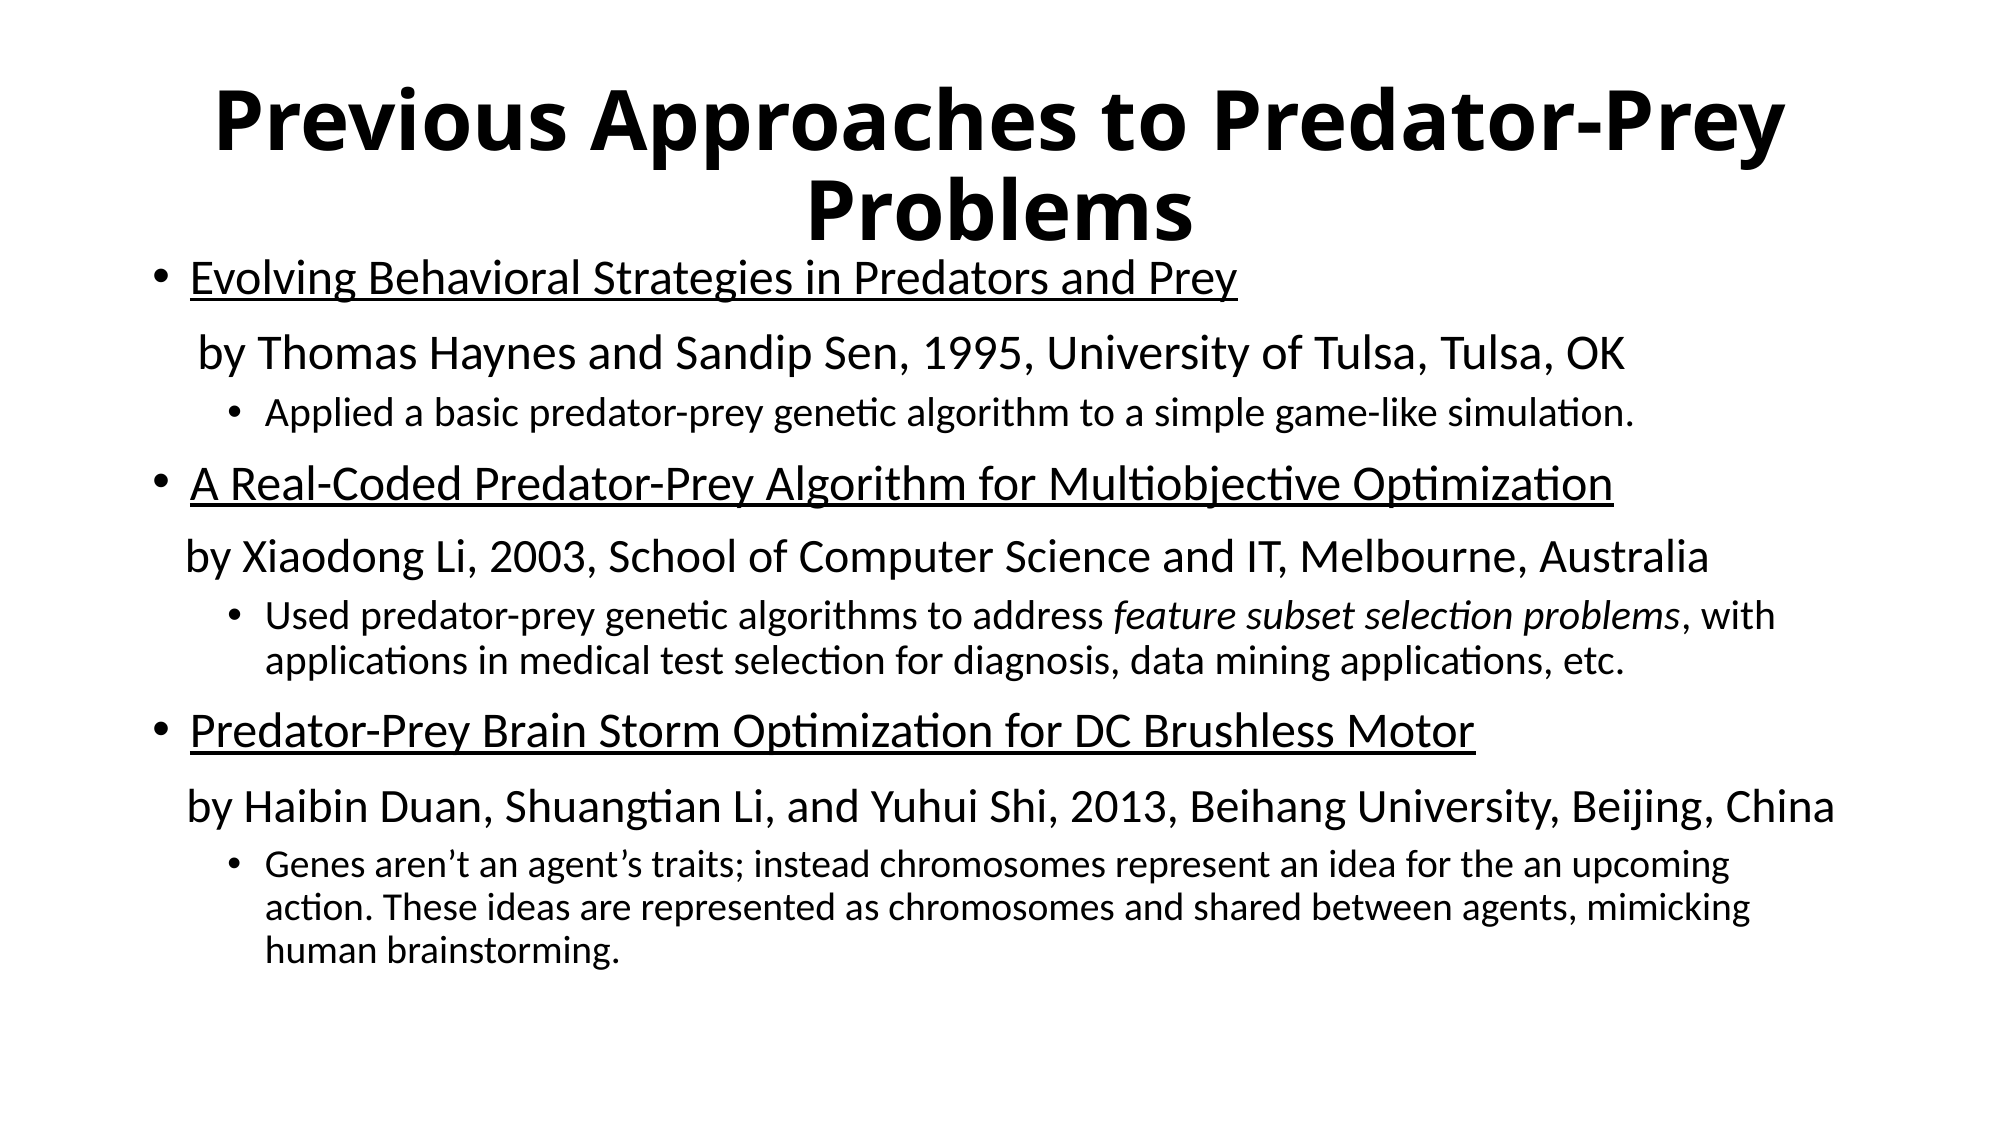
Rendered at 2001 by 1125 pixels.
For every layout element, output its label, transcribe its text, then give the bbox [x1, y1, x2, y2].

list Evolving Behavioral Strategies in Predators and Prey by Thomas Haynes and Sandip Sen, 1995, University of Tulsa, Tulsa, OK Applied a basic predator-prey genetic algorithm to a simple game-like simulation. A Real-Coded Predator-Prey Algorithm for Multiobjective Optimization by Xiaodong Li, 2003, School of Computer Science and IT, Melbourne, Australia Used predator-prey genetic algorithms to address feature subset selection problems, with applications in medical test selection for diagnosis, data mining applications, etc. Predator-Prey Brain Storm Optimization for DC Brushless Motor by Haibin Duan, Shuangtian Li, and Yuhui Shi, 2013, Beihang University, Beijing, China Genes aren’t an agent’s traits; instead chromosomes represent an idea for the an upcoming action. These ideas are represented as chromosomes and shared between agents, mimicking human brainstorming. [137, 244, 1863, 1014]
title Previous Approaches to Predator-Prey Problems [137, 59, 1863, 244]
